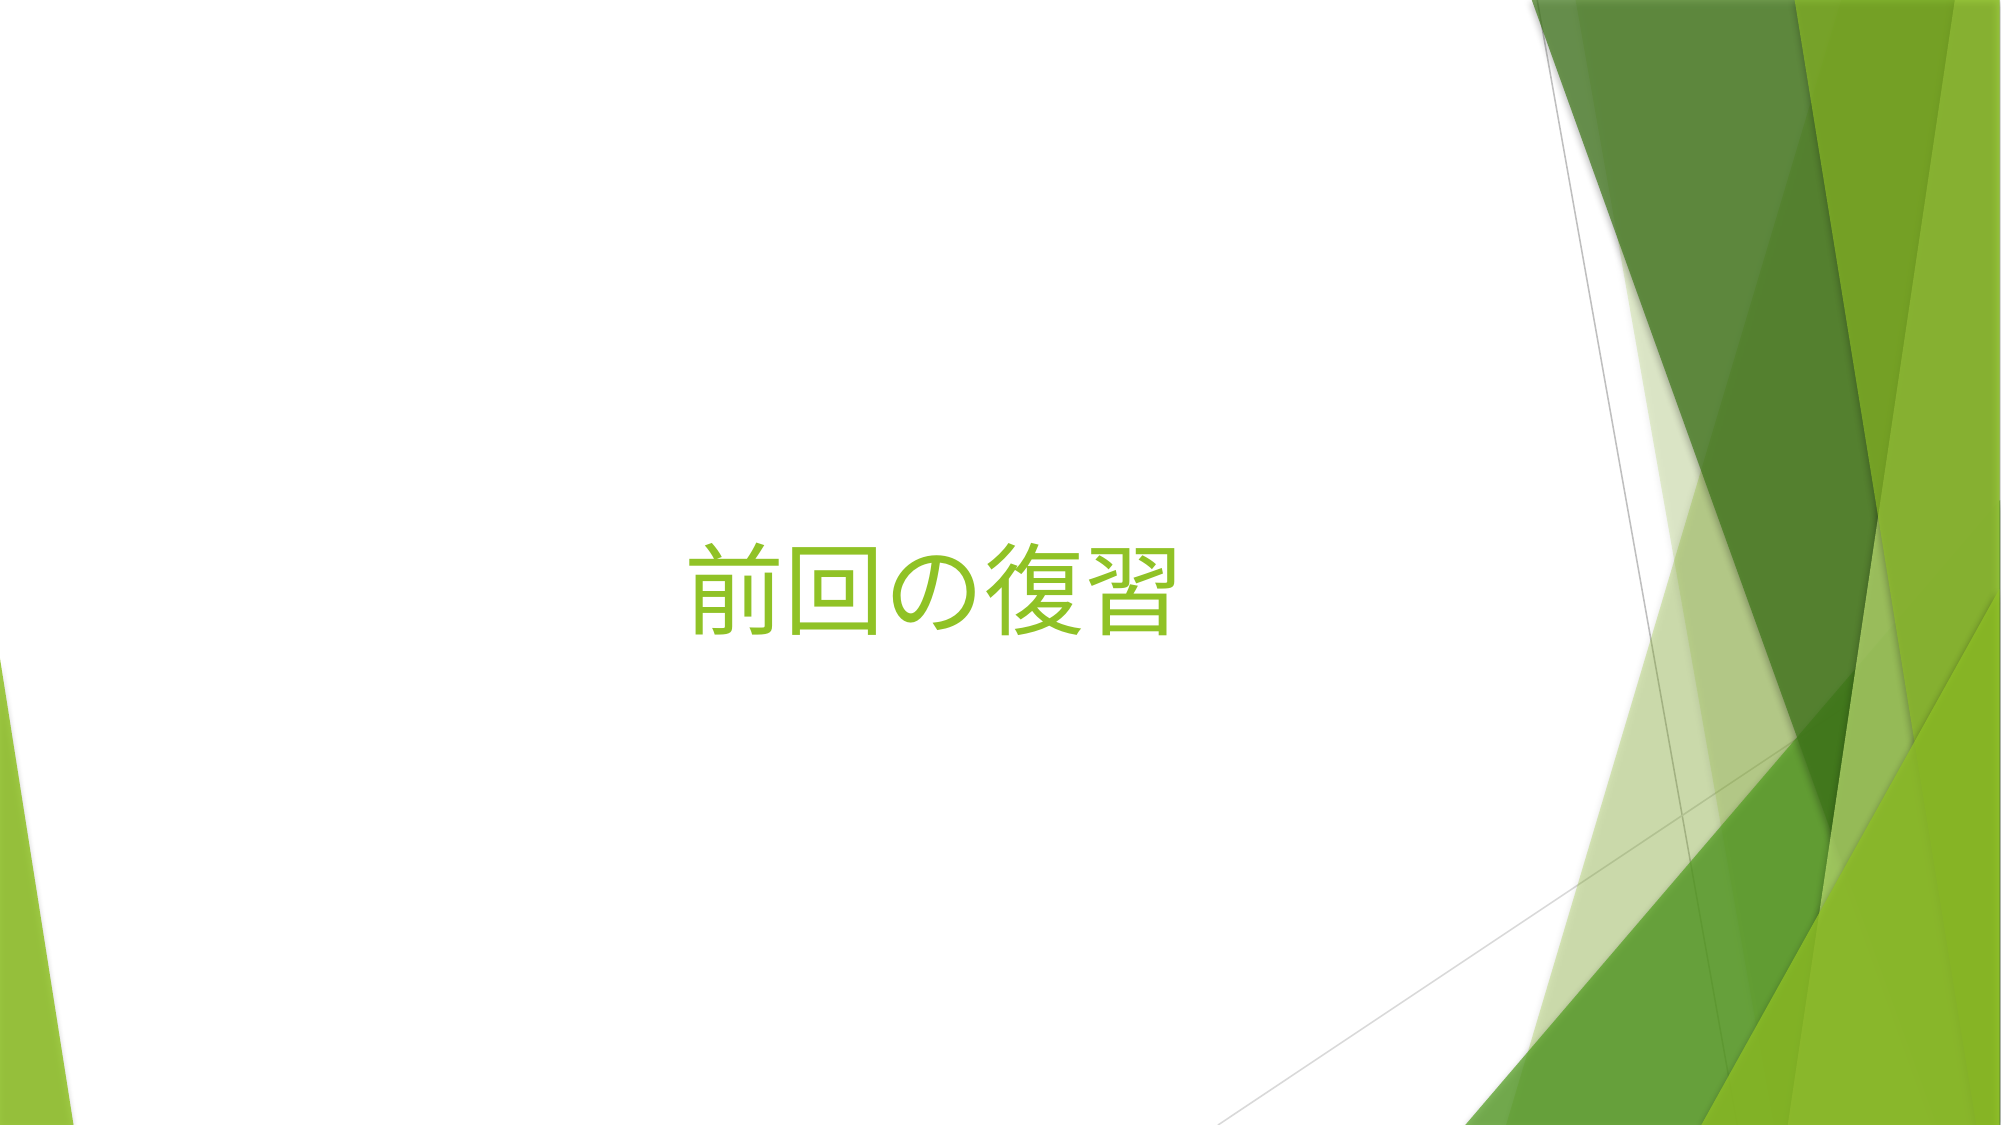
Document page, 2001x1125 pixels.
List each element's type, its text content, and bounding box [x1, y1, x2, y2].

title 前回の復習 [669, 519, 2000, 737]
